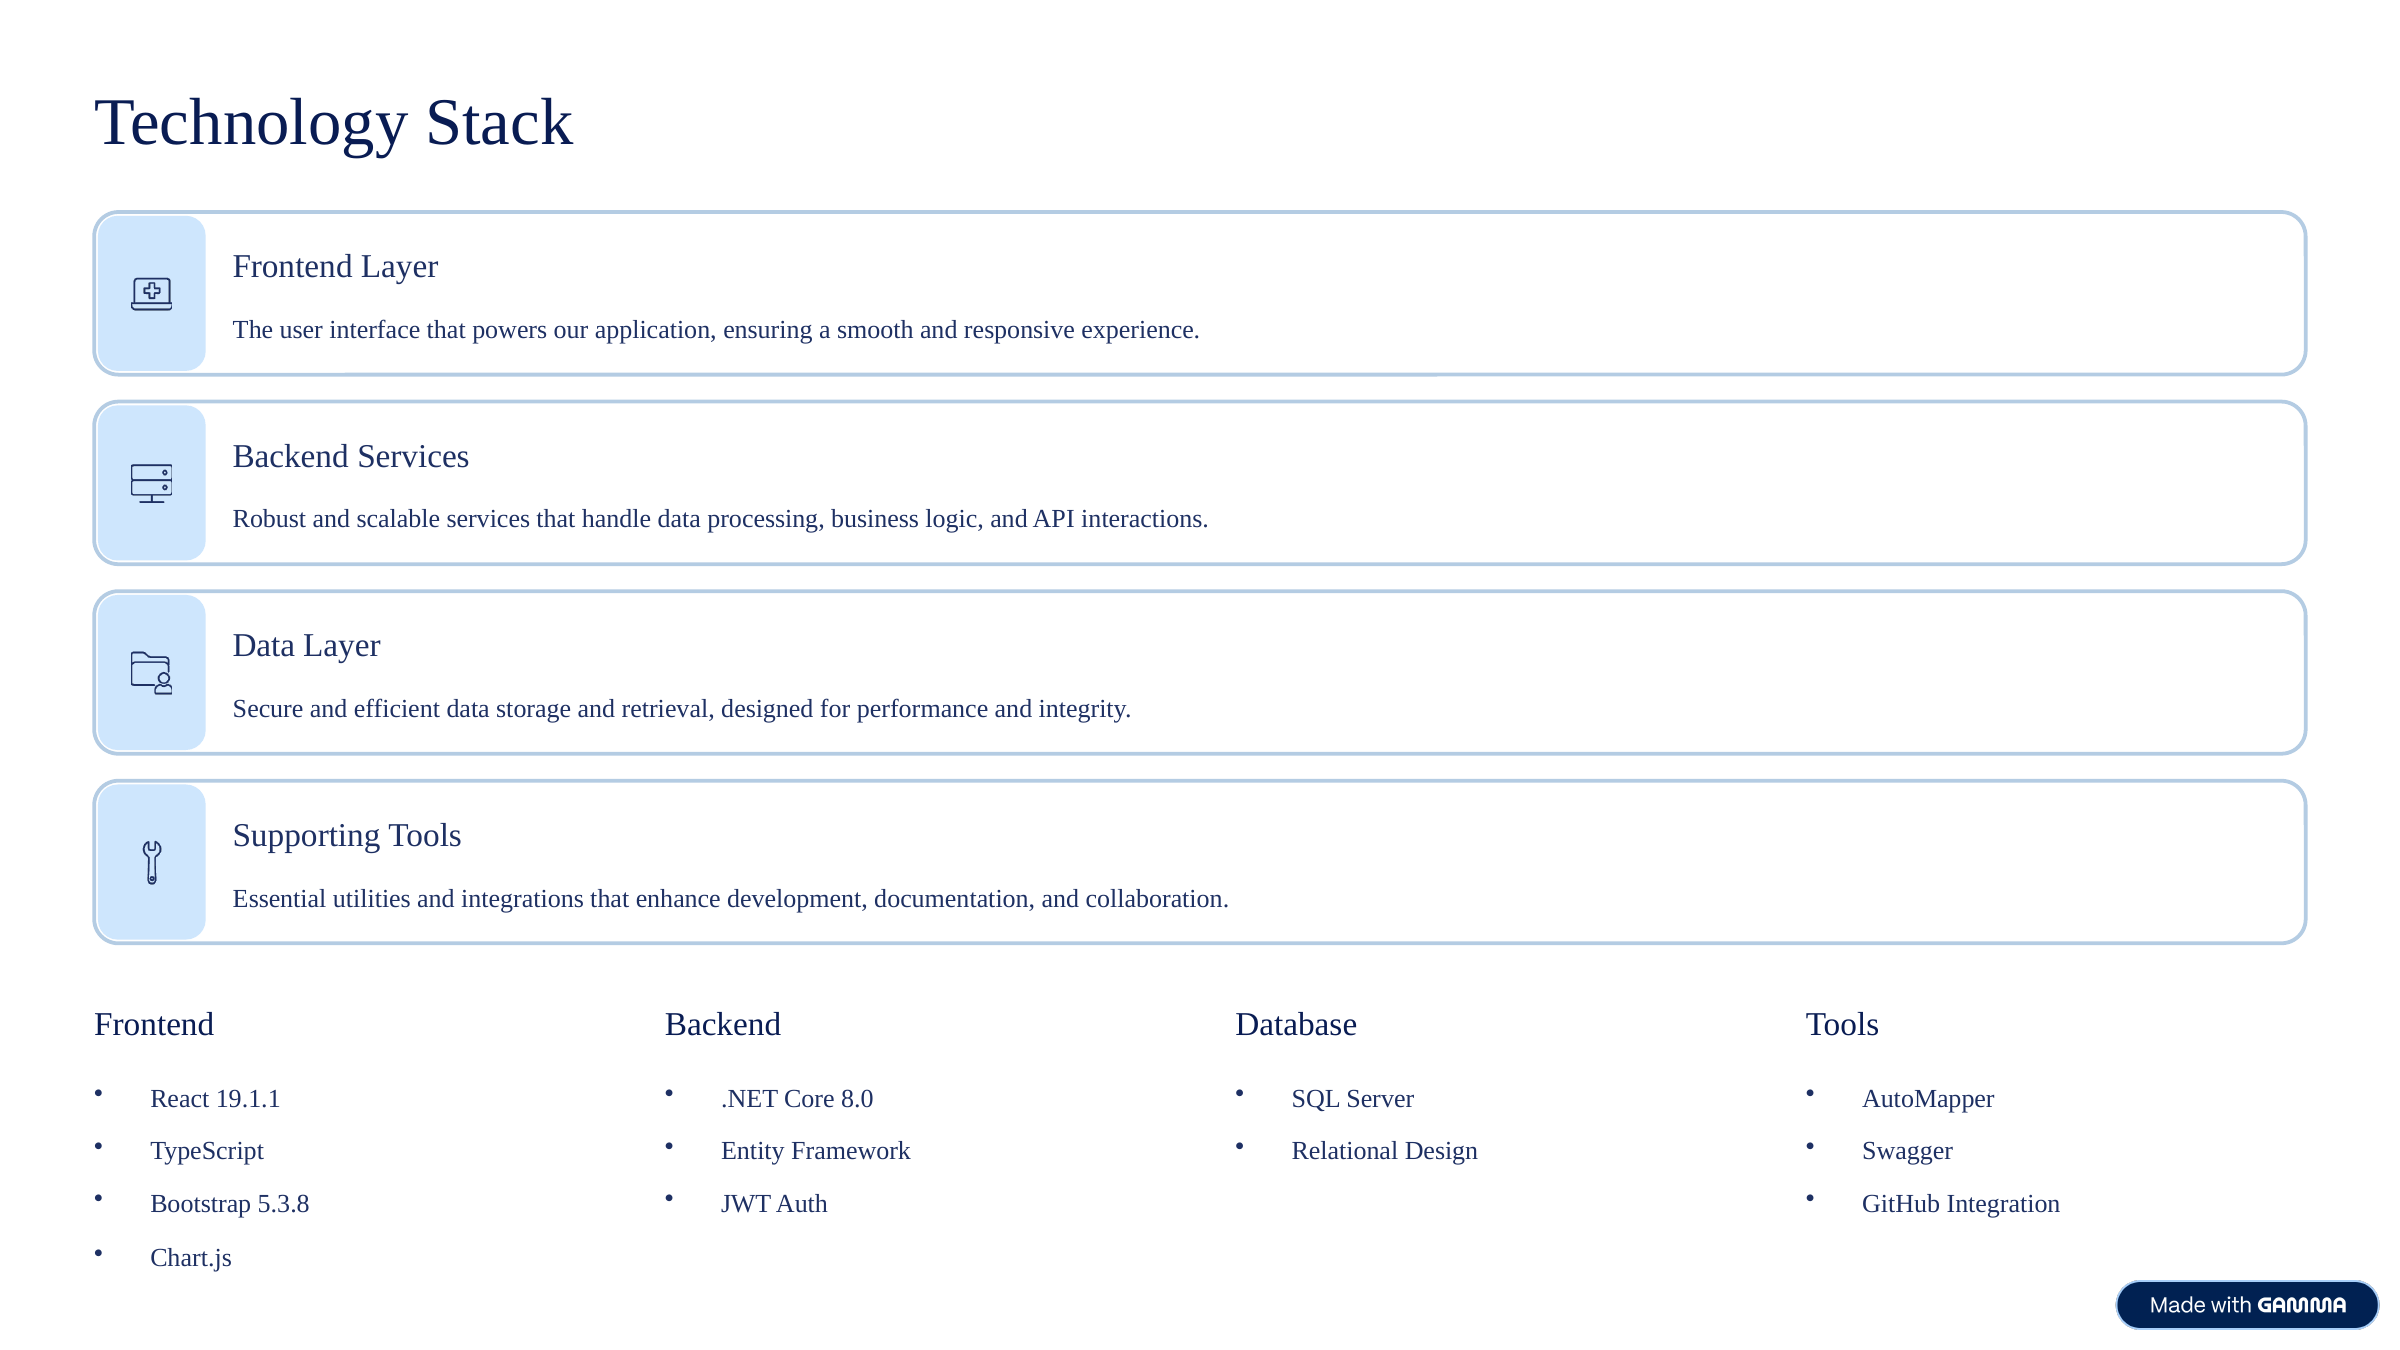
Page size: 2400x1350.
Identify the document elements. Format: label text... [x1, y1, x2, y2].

text_box Entity Framework [664, 1122, 1169, 1166]
text_box [97, 215, 206, 371]
text_box Data Layer [232, 621, 570, 664]
picture [131, 836, 172, 888]
text_box JWT Auth [664, 1174, 1169, 1218]
text_box [97, 784, 206, 940]
text_box SQL Server [1235, 1069, 1739, 1113]
text_box Backend Services [232, 432, 570, 475]
text_box Swagger [1805, 1122, 2310, 1166]
text_box TypeScript [94, 1122, 598, 1166]
picture [131, 268, 172, 319]
text_box Bootstrap 5.3.8 [94, 1174, 598, 1218]
picture [131, 457, 172, 509]
text_box Essential utilities and integrations that enhance development, documentation, and collaboration. [232, 869, 2302, 913]
text_box [94, 401, 2306, 565]
text_box Robust and scalable services that handle data processing, business logic, and API interactions. [232, 490, 2302, 534]
text_box React 19.1.1 [94, 1069, 598, 1113]
text_box .NET Core 8.0 [664, 1069, 1169, 1113]
picture [131, 647, 172, 698]
text_box Secure and efficient data storage and retrieval, designed for performance and integrity. [232, 680, 2302, 724]
text_box [97, 594, 206, 751]
text_box The user interface that powers our application, ensuring a smooth and responsive experience. [232, 300, 2302, 344]
text_box [97, 405, 206, 561]
text_box Relational Design [1235, 1122, 1739, 1166]
text_box GitHub Integration [1805, 1174, 2310, 1218]
text_box Supporting Tools [232, 811, 570, 854]
text_box Tools [1805, 1000, 2143, 1043]
text_box [94, 780, 2306, 944]
text_box [94, 212, 2306, 375]
text_box Technology Stack [94, 74, 768, 159]
text_box [94, 591, 2306, 754]
text_box Chart.js [94, 1229, 598, 1273]
picture [2106, 1271, 2389, 1339]
text_box Frontend [94, 1000, 431, 1043]
text_box Backend [664, 1000, 1002, 1043]
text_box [2286, 1224, 2388, 1334]
text_box AutoMapper [1805, 1069, 2310, 1113]
text_box Database [1235, 1000, 1572, 1043]
text_box Frontend Layer [232, 242, 570, 285]
